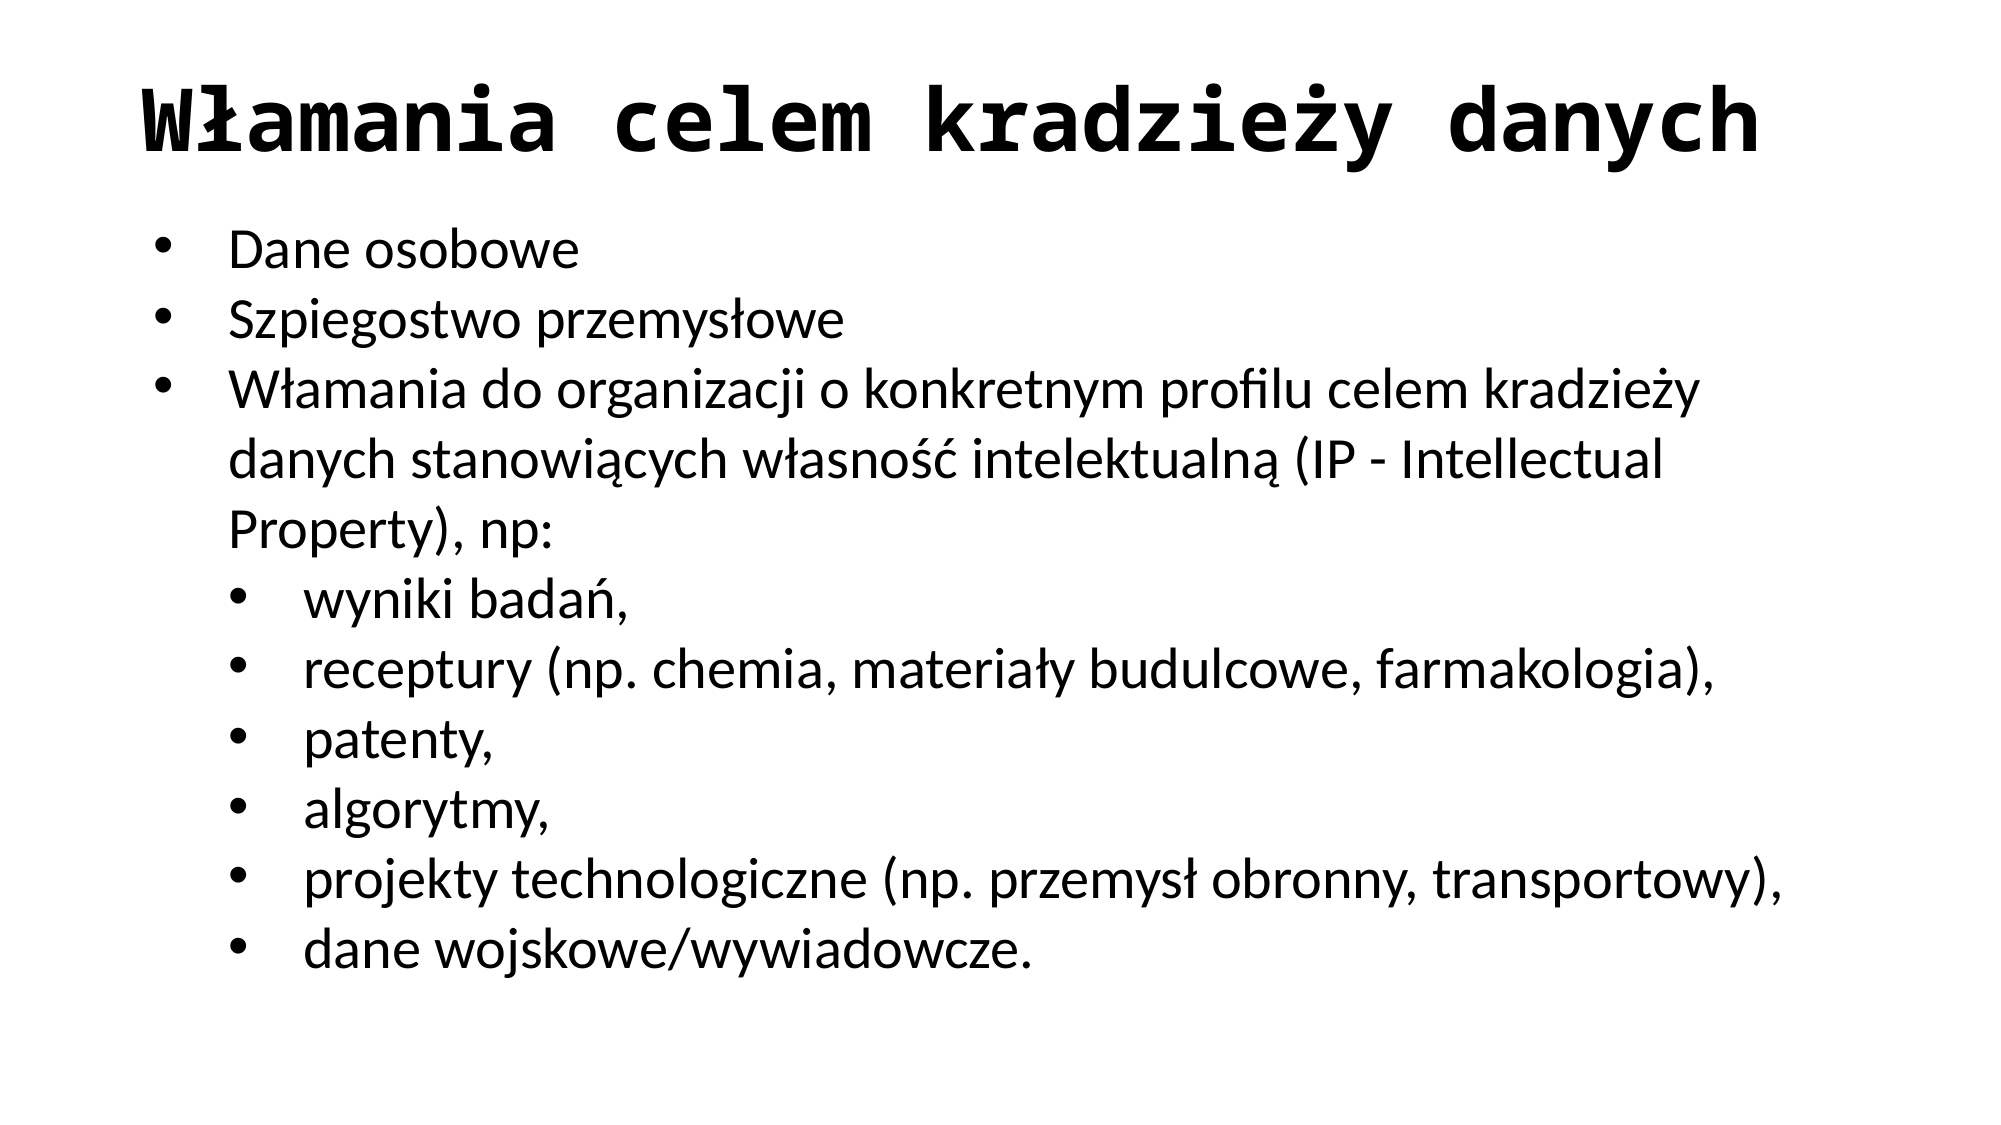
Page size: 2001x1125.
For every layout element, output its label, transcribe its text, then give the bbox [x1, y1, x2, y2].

title Włamania celem kradzieży danych [126, 68, 1882, 179]
text_box Dane osobowe Szpiegostwo przemysłowe Włamania do organizacji o konkretnym profilu celem kradzieży danych stanowiących własność intelektualną (IP - Intellectual Property), np: wyniki badań, receptury (np. chemia, materiały budulcowe, farmakologia), patenty, algorytmy, projekty technologiczne (np. przemysł obronny, transportowy), dane wojskowe/wywiadowcze. [138, 202, 1894, 988]
